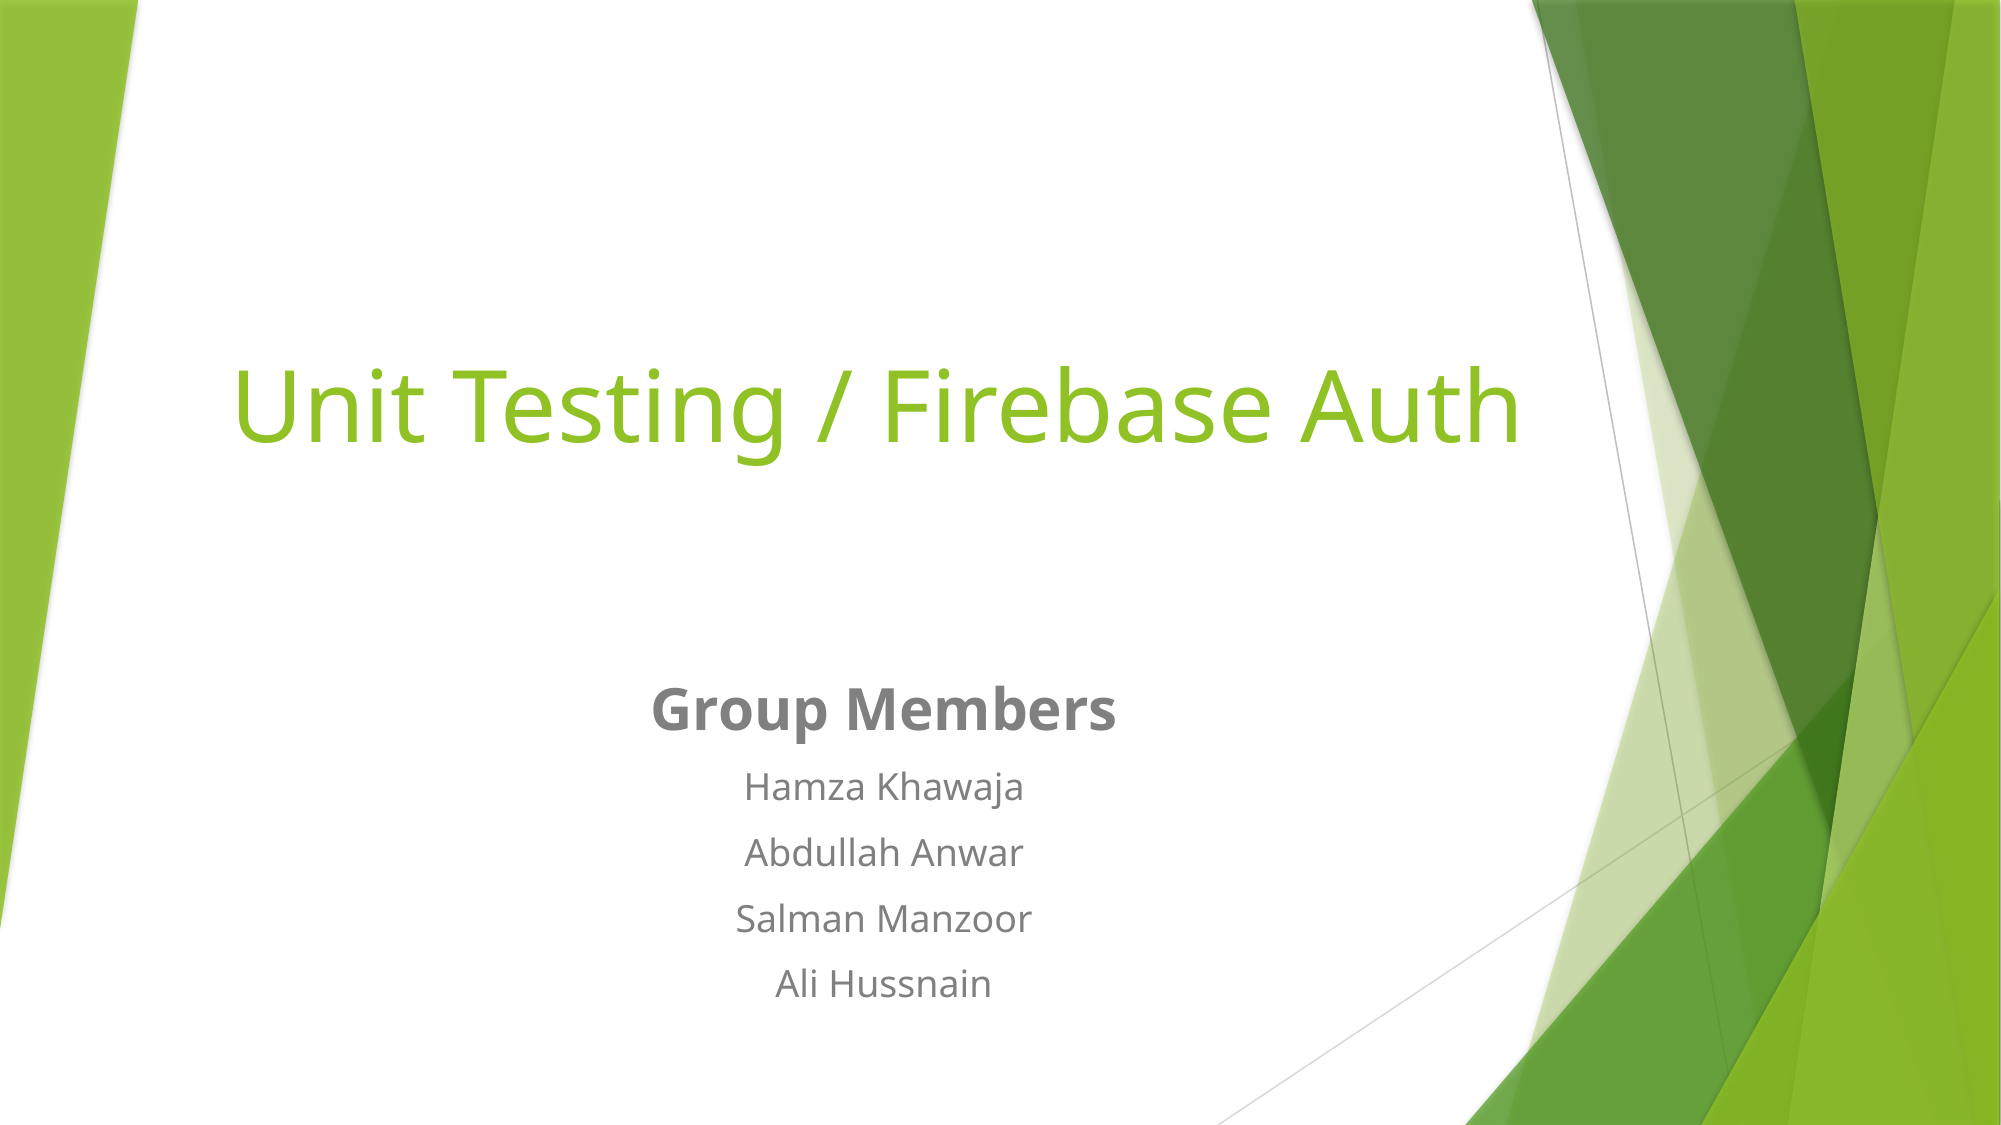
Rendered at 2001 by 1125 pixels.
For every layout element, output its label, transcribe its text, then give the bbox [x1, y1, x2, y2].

subtitle Group Members Hamza Khawaja Abdullah Anwar Salman Manzoor Ali Hussnain [247, 664, 1522, 1032]
title Unit Testing / Firebase Auth [141, 307, 1540, 470]
